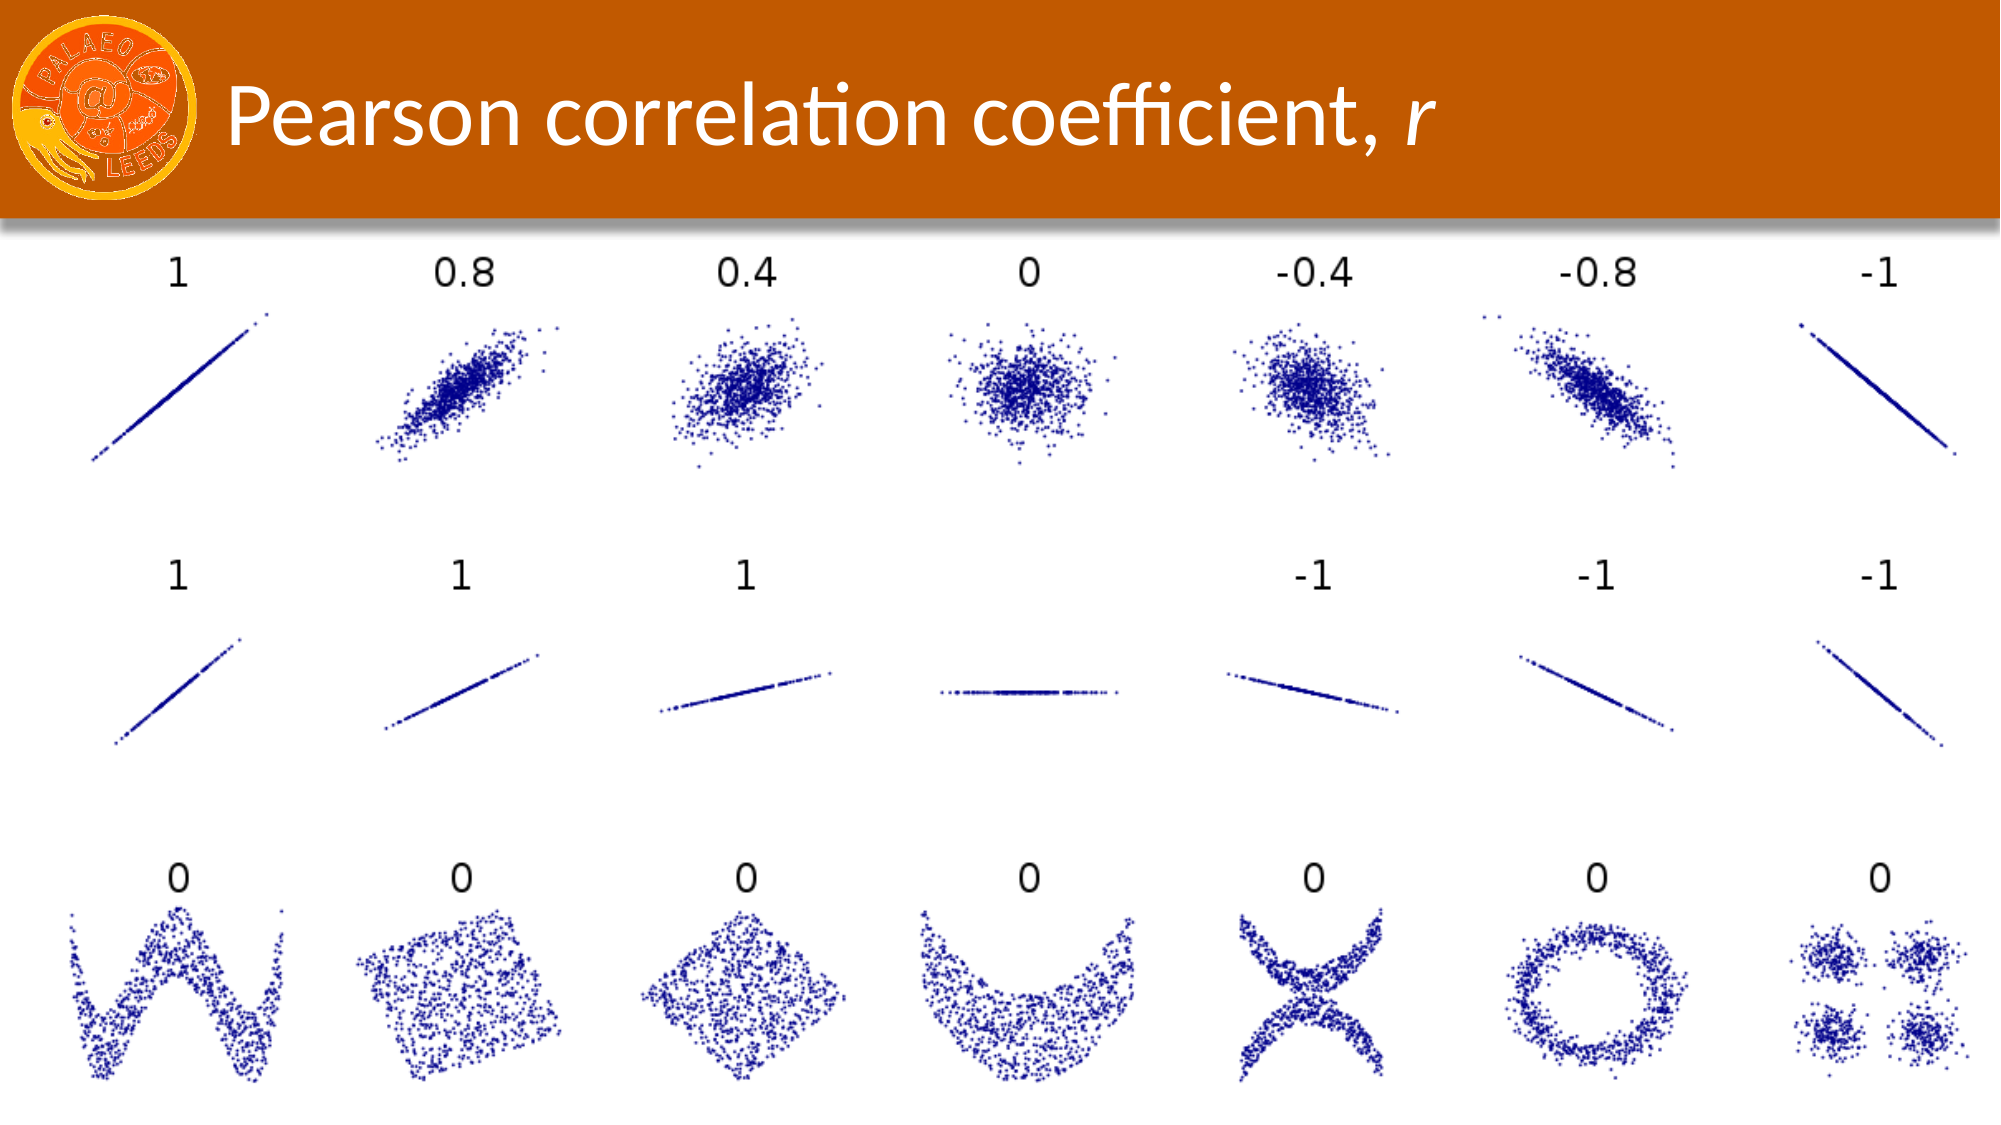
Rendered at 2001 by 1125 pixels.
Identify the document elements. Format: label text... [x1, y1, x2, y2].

text_box Pearson correlation coefficient, r [210, 17, 2000, 201]
picture [11, 15, 197, 200]
picture [7, 239, 1993, 1125]
text_box [0, 0, 2000, 219]
